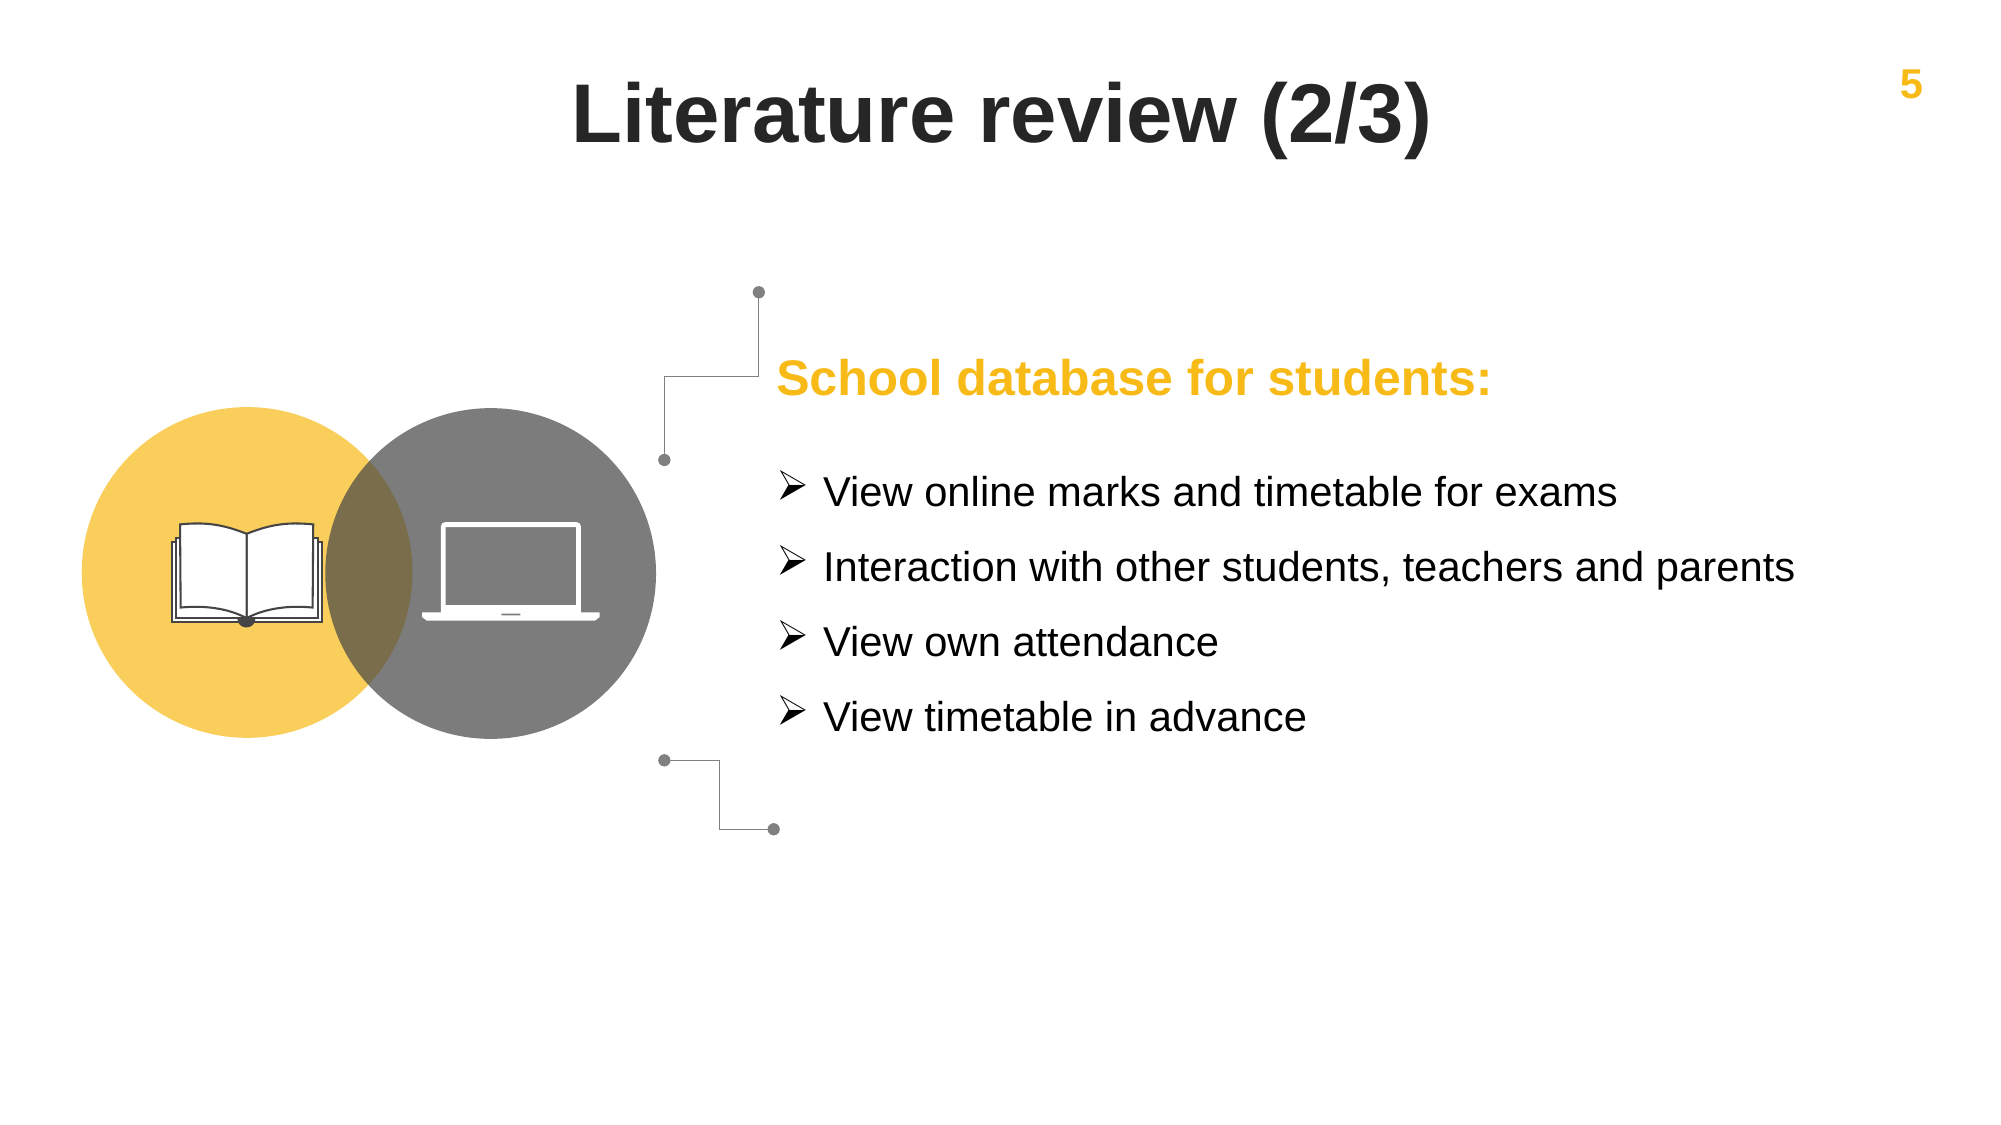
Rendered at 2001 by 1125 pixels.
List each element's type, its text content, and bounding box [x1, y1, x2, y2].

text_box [627, 328, 796, 424]
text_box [81, 407, 656, 739]
text_box School database for students: View online marks and timetable for exams Interaction with other students, teachers and parents View own attendance View timetable in advance [761, 337, 1828, 783]
text_box 5 [1885, 49, 2000, 115]
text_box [172, 524, 322, 627]
list Literature review (2/3) [53, 55, 1952, 175]
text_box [664, 760, 774, 830]
